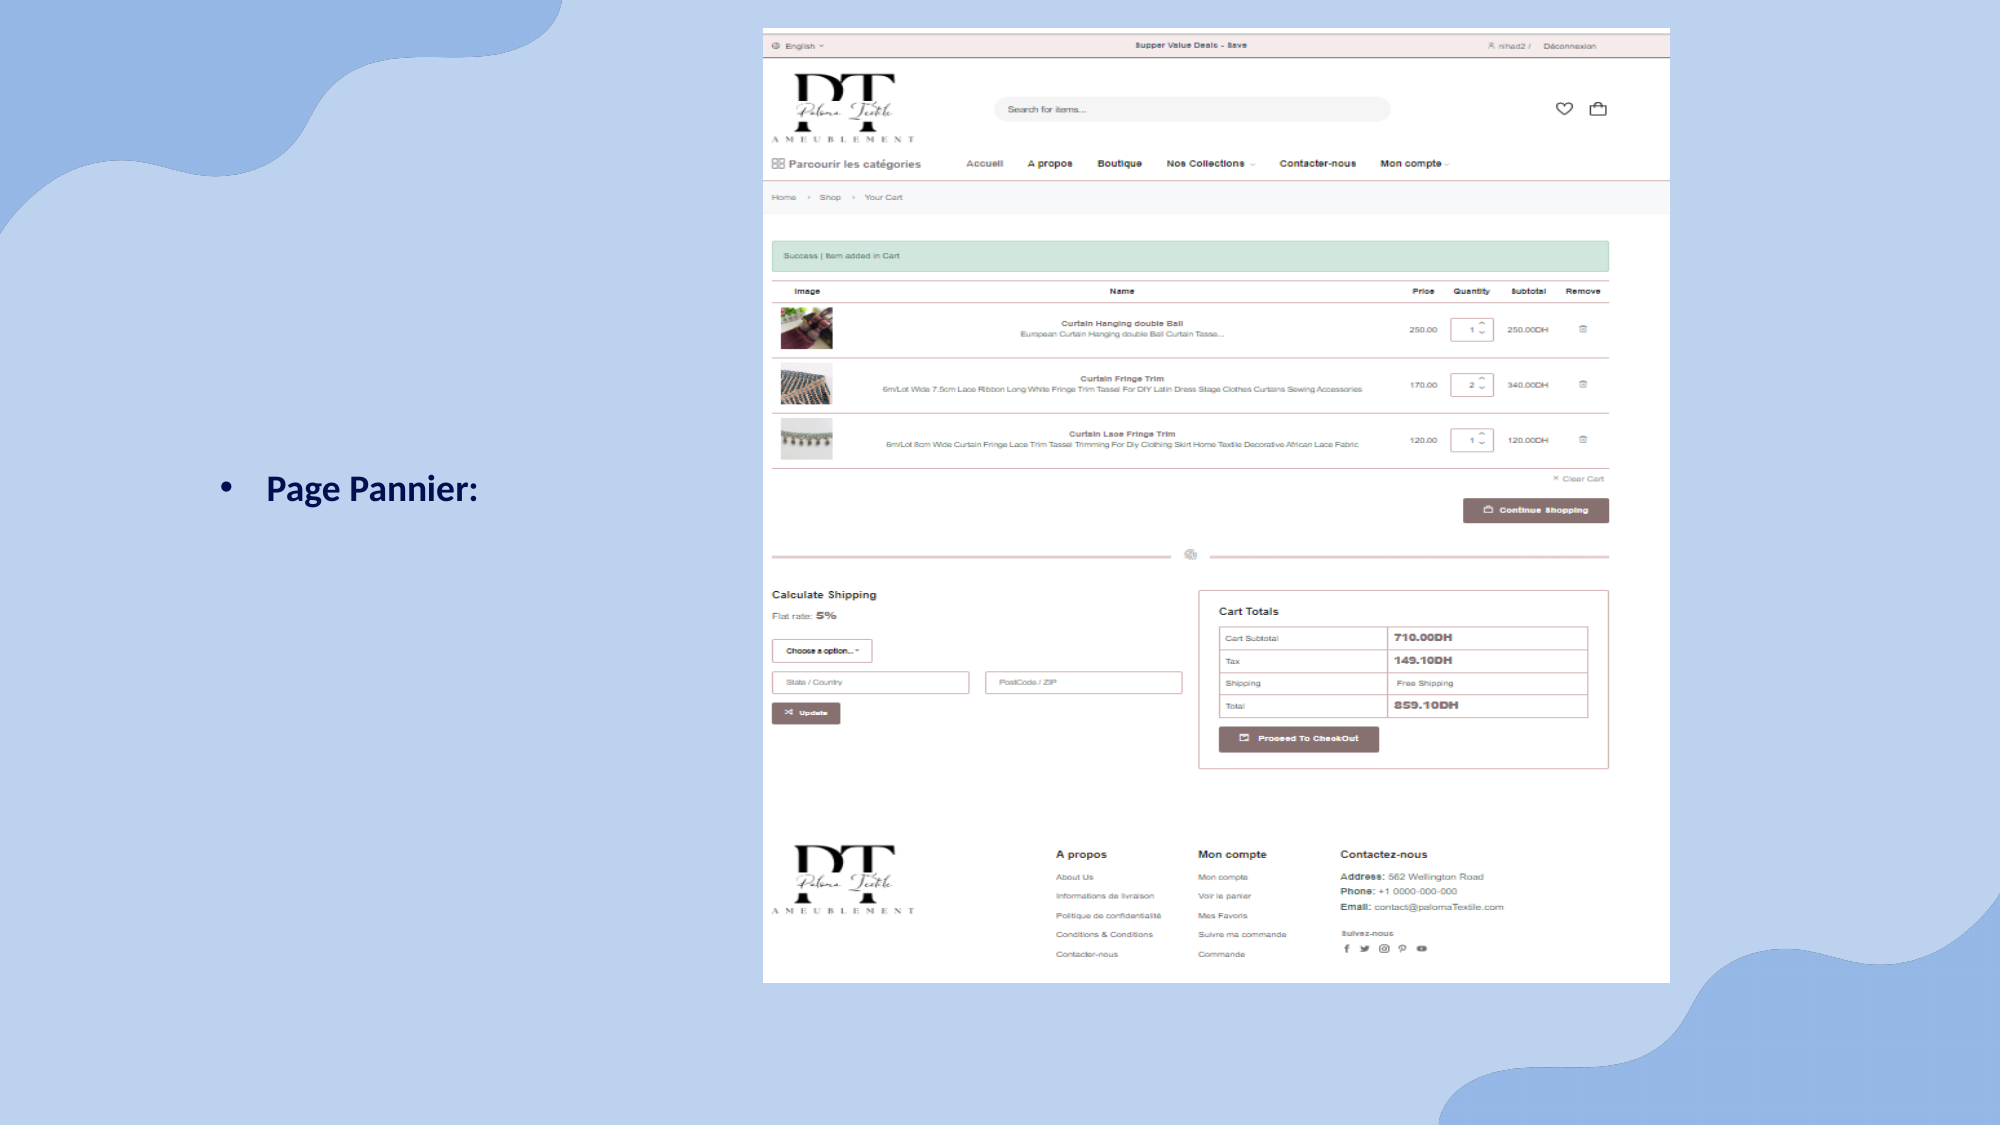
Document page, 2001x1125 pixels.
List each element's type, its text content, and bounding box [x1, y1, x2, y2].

text_box Page Pannier: [205, 453, 494, 516]
picture [0, 0, 562, 234]
picture [763, 28, 2000, 1125]
